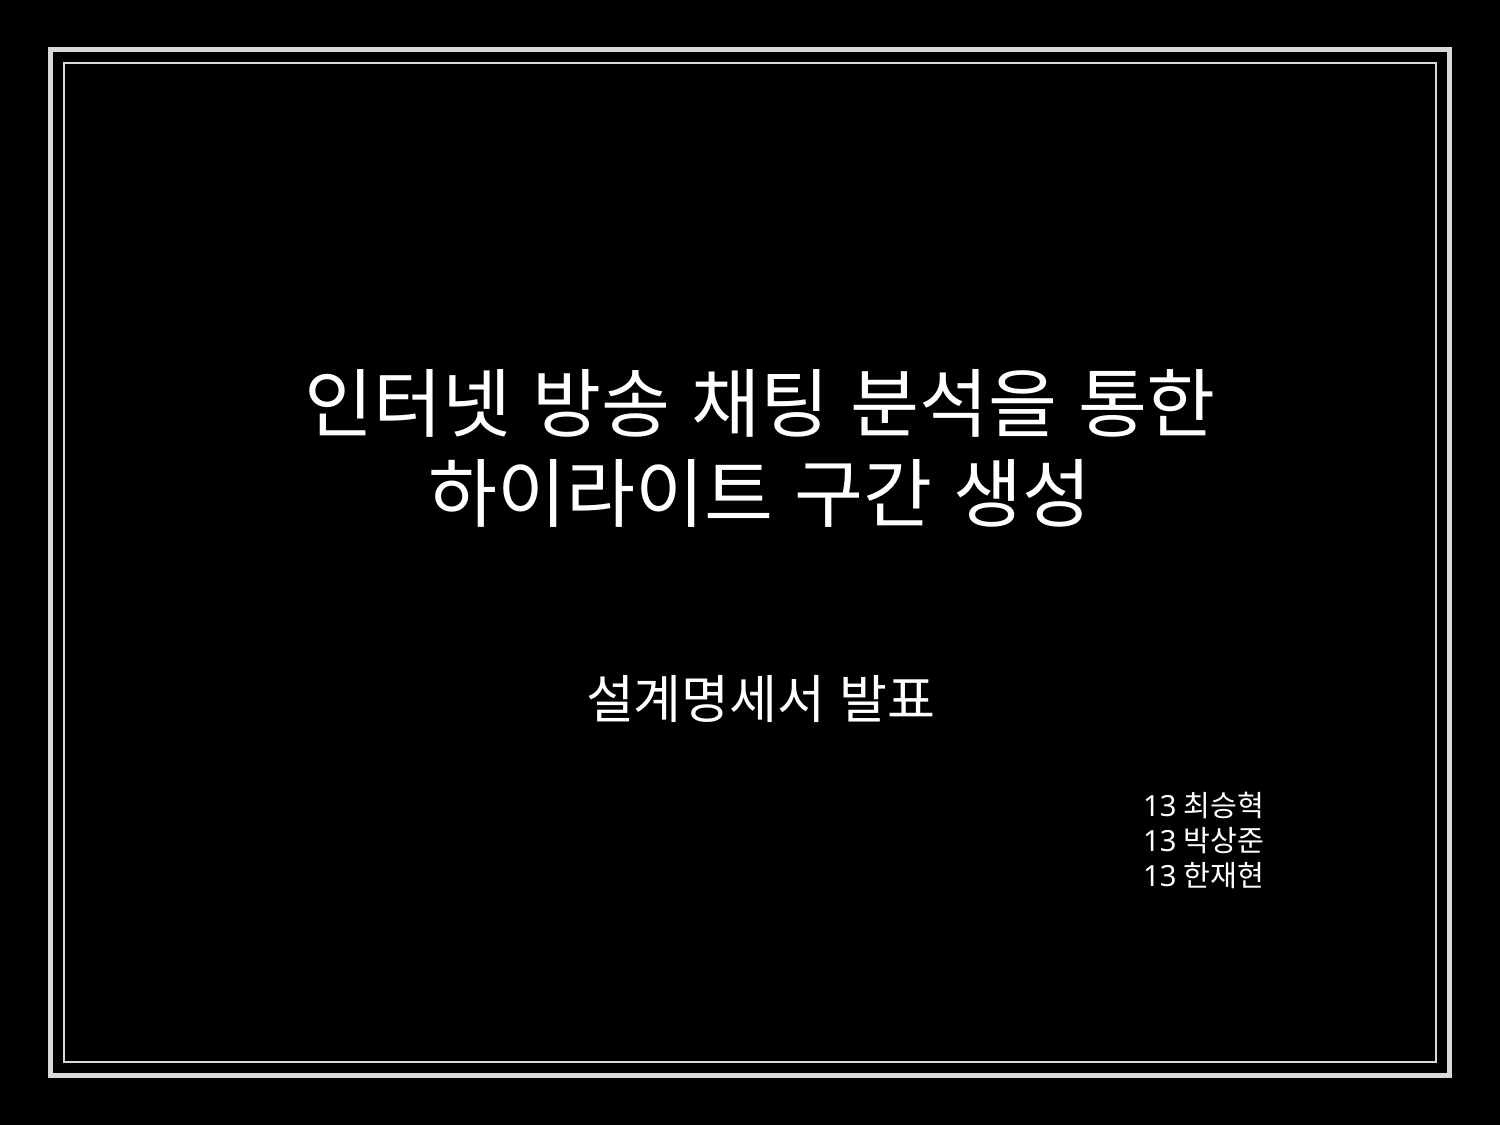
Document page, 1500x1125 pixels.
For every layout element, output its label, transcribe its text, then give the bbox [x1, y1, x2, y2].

text_box 13최승혁 13박상준 13한재현 [1128, 780, 1280, 908]
text_box 설계명세서 발표 [522, 672, 999, 724]
title 인터넷 방송 채팅 분석을 통한 하이라이트 구간 생성 [241, 319, 1280, 574]
